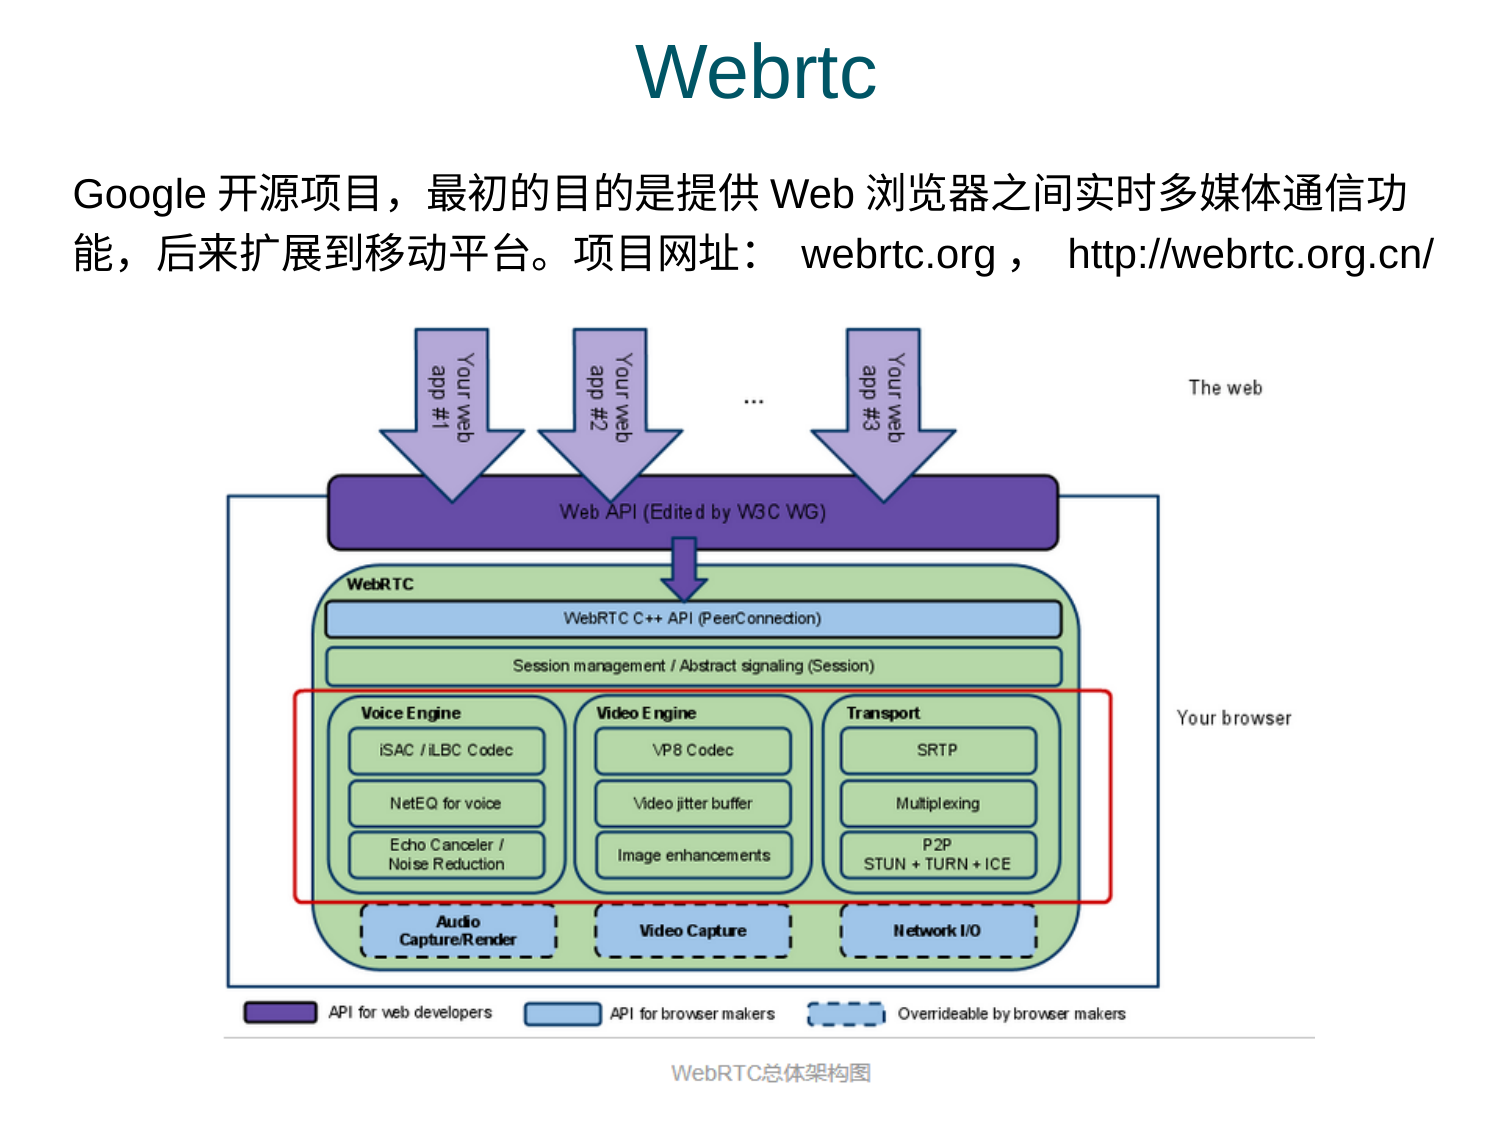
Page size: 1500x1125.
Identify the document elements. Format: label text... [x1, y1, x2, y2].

title Webrtc [243, 24, 1271, 138]
text_box Google开源项目，最初的目的是提供Web浏览器之间实时多媒体通信功能，后来扩展到移动平台。项目网址： webrtc.org， http://webrtc.org.cn/ [57, 149, 1457, 285]
picture [185, 322, 1315, 1103]
